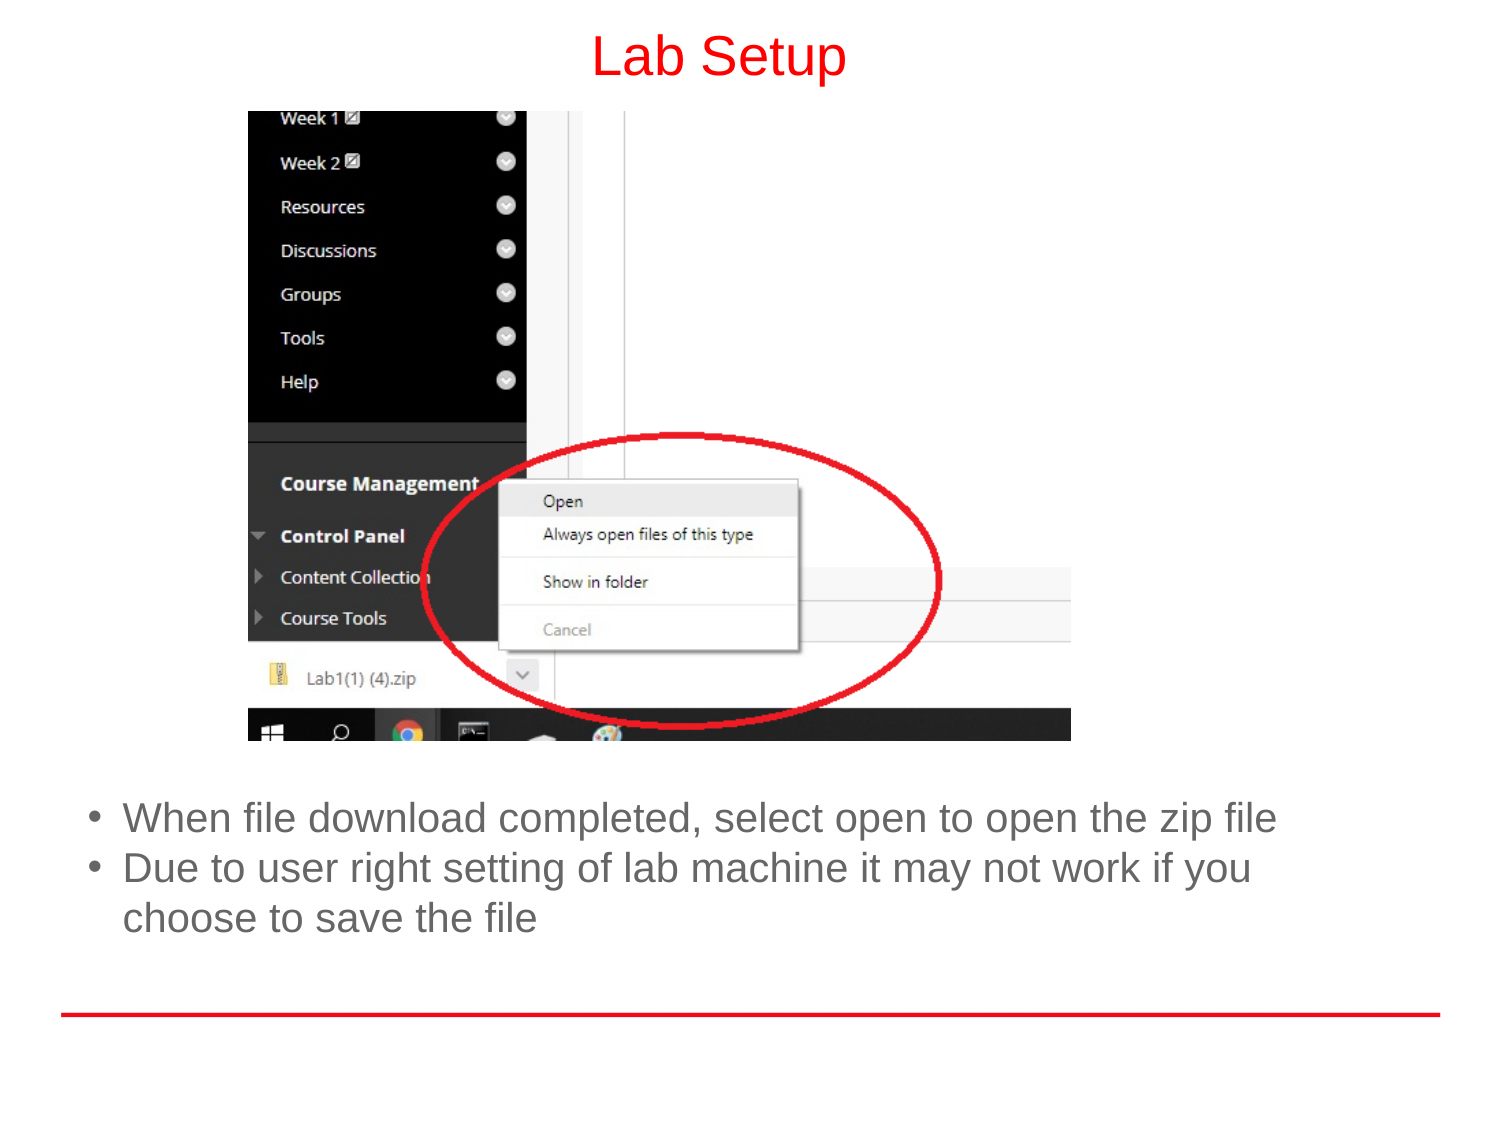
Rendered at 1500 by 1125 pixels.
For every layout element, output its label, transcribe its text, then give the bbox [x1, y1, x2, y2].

picture [0, 0, 1500, 1125]
text_box Lab Setup [157, 2, 1283, 112]
text_box When file download completed, select open to open the zip file Due to user right setting of lab machine it may not work if you choose to save the file [72, 783, 1367, 949]
